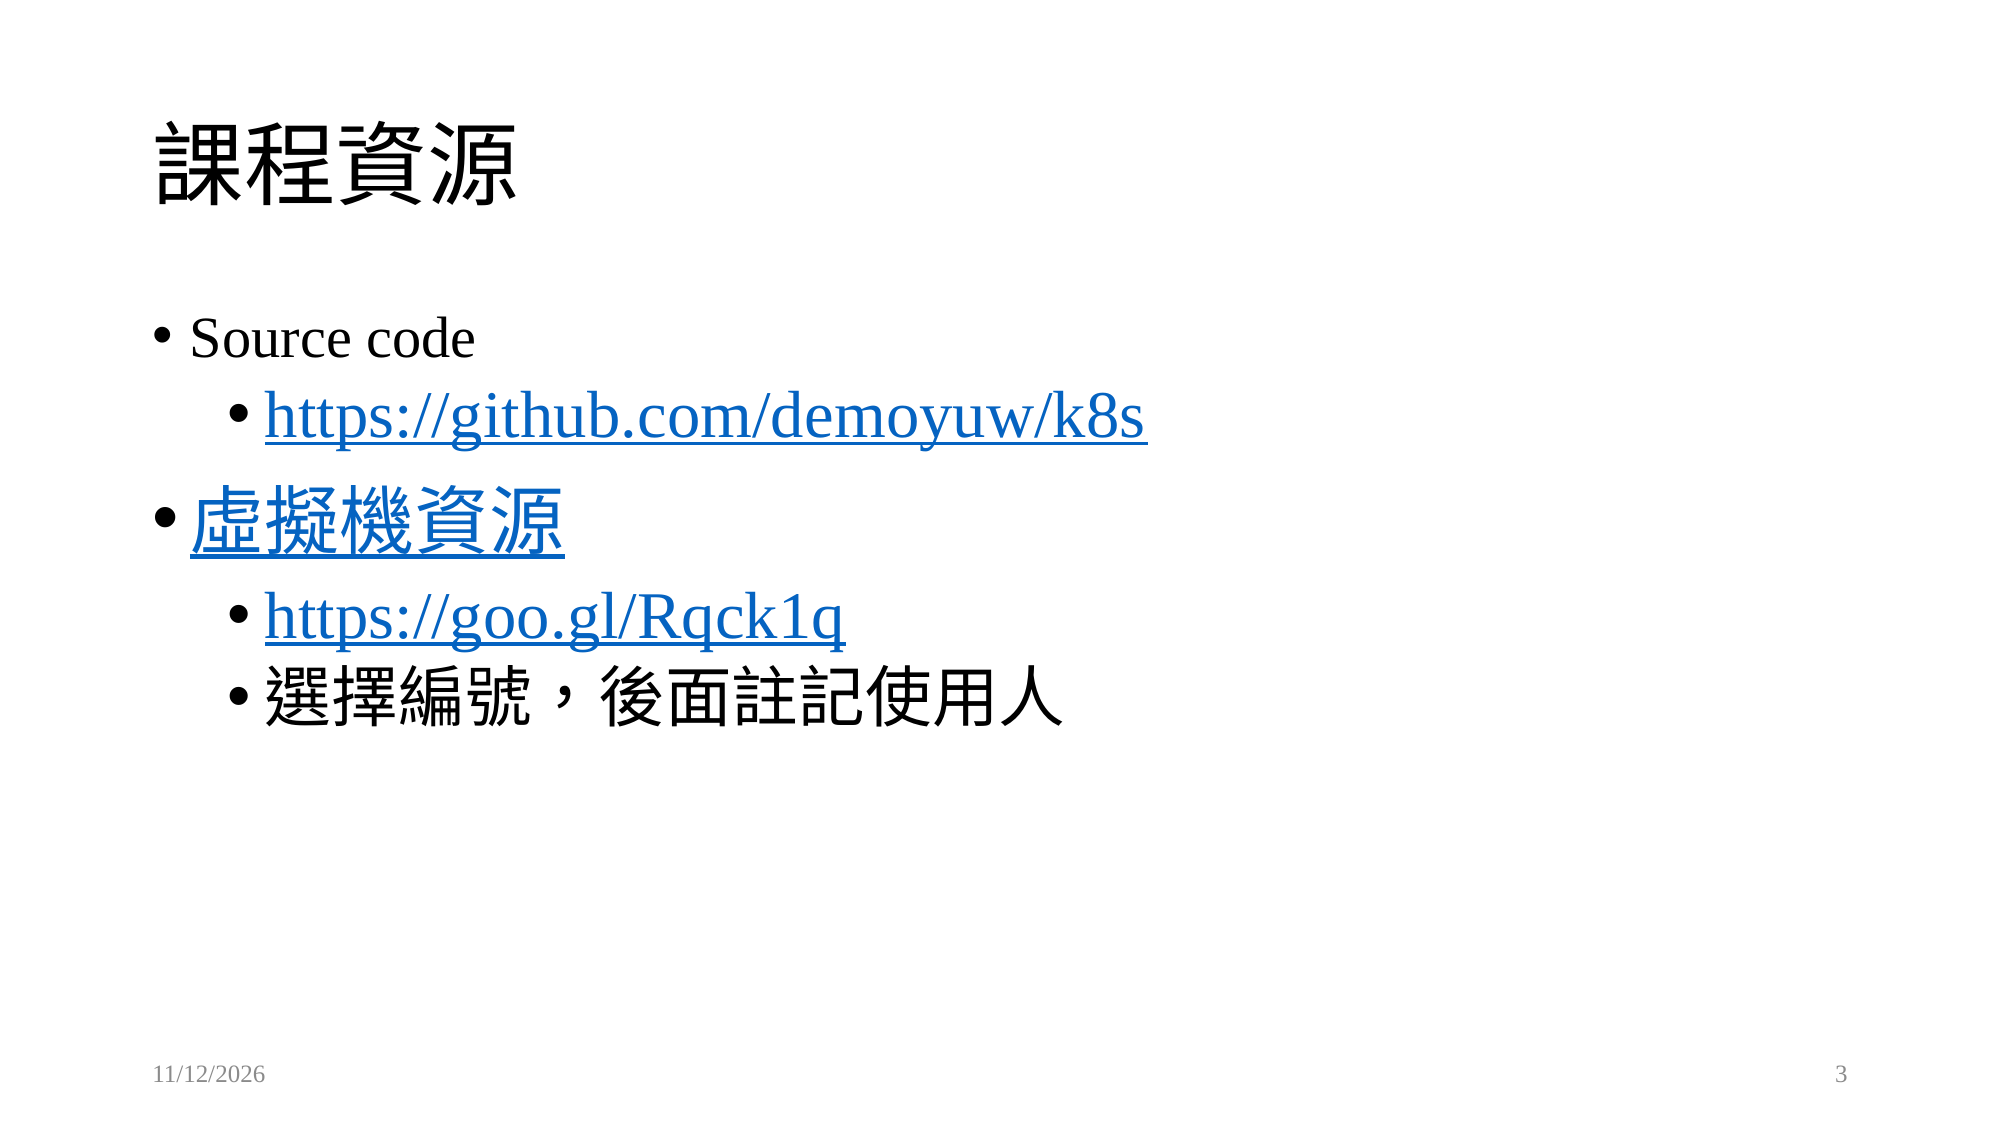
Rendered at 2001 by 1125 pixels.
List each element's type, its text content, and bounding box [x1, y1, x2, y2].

title 課程資源 [137, 59, 1863, 278]
list Source code https://github.com/demoyuw/k8s 虛擬機資源 https://goo.gl/Rqck1q 選擇編號，後面註記使用人 [137, 299, 1863, 1014]
slide_number 3 [1412, 1042, 1863, 1103]
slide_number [137, 1042, 588, 1103]
